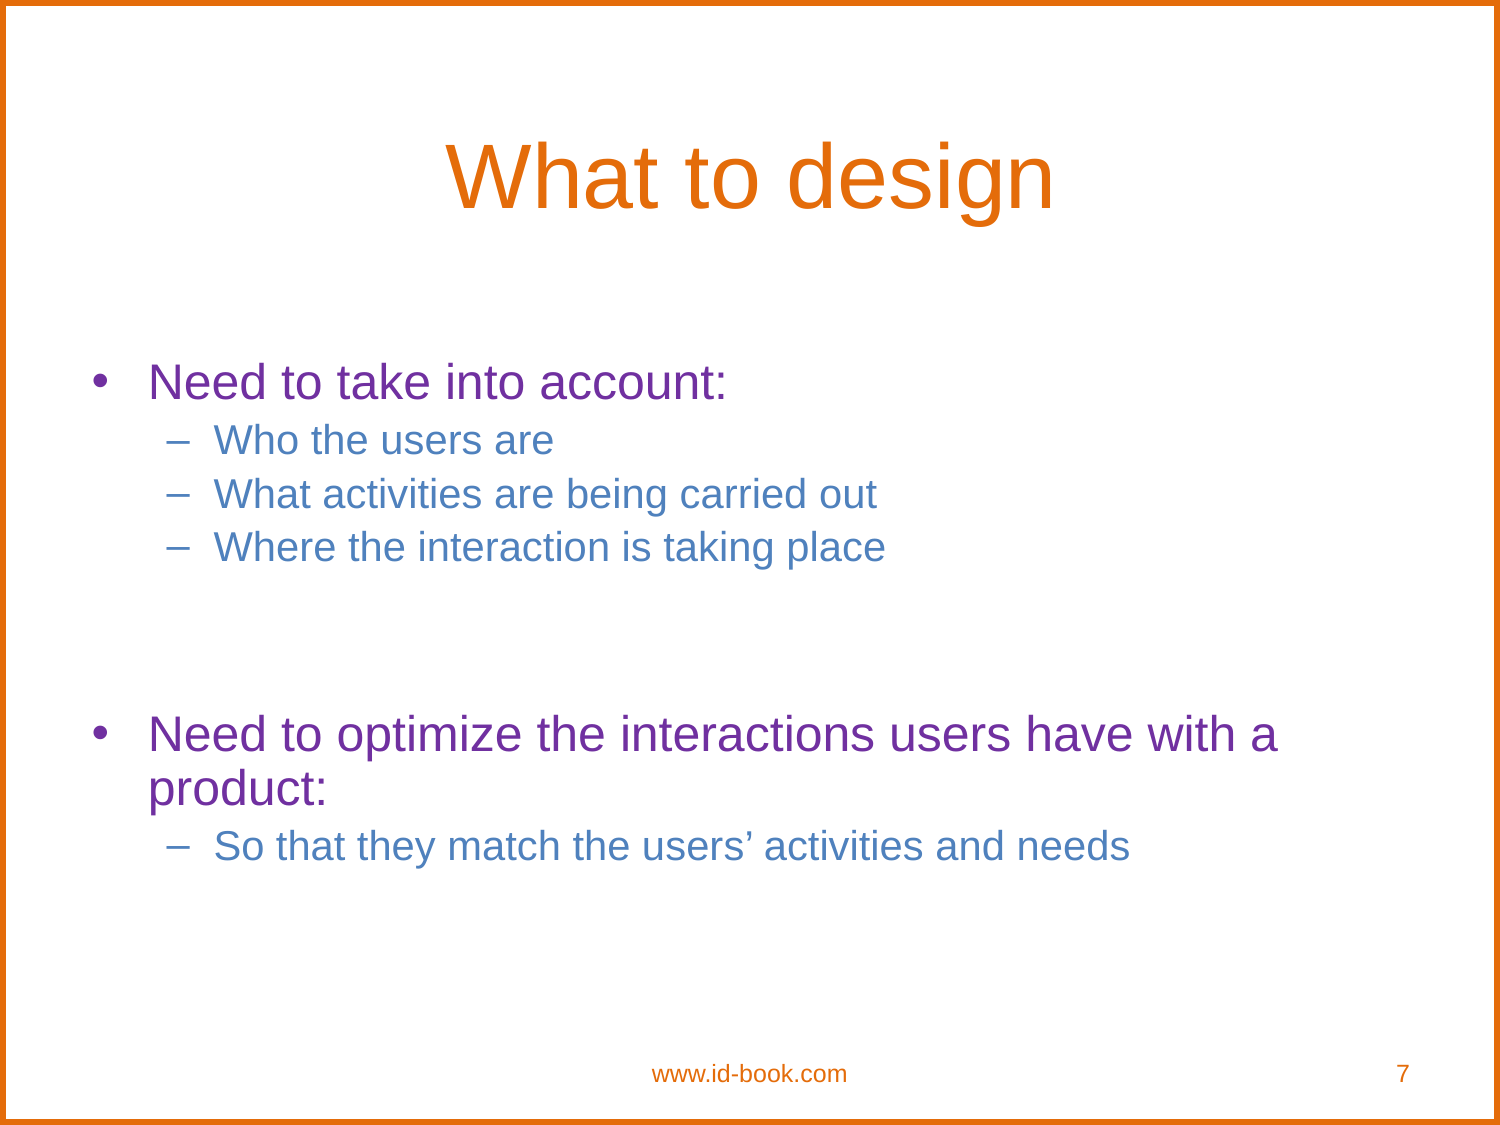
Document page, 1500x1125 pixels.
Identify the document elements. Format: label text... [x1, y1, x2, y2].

title What to design [76, 78, 1427, 266]
list Need to take into account: Who the users are What activities are being carried out Where the interaction is taking place Need to optimize the interactions users have with a product: So that they match the users’ activities and needs [76, 278, 1427, 1022]
footer www.id-book.com [512, 1042, 988, 1103]
slide_number 7 [1074, 1042, 1425, 1103]
